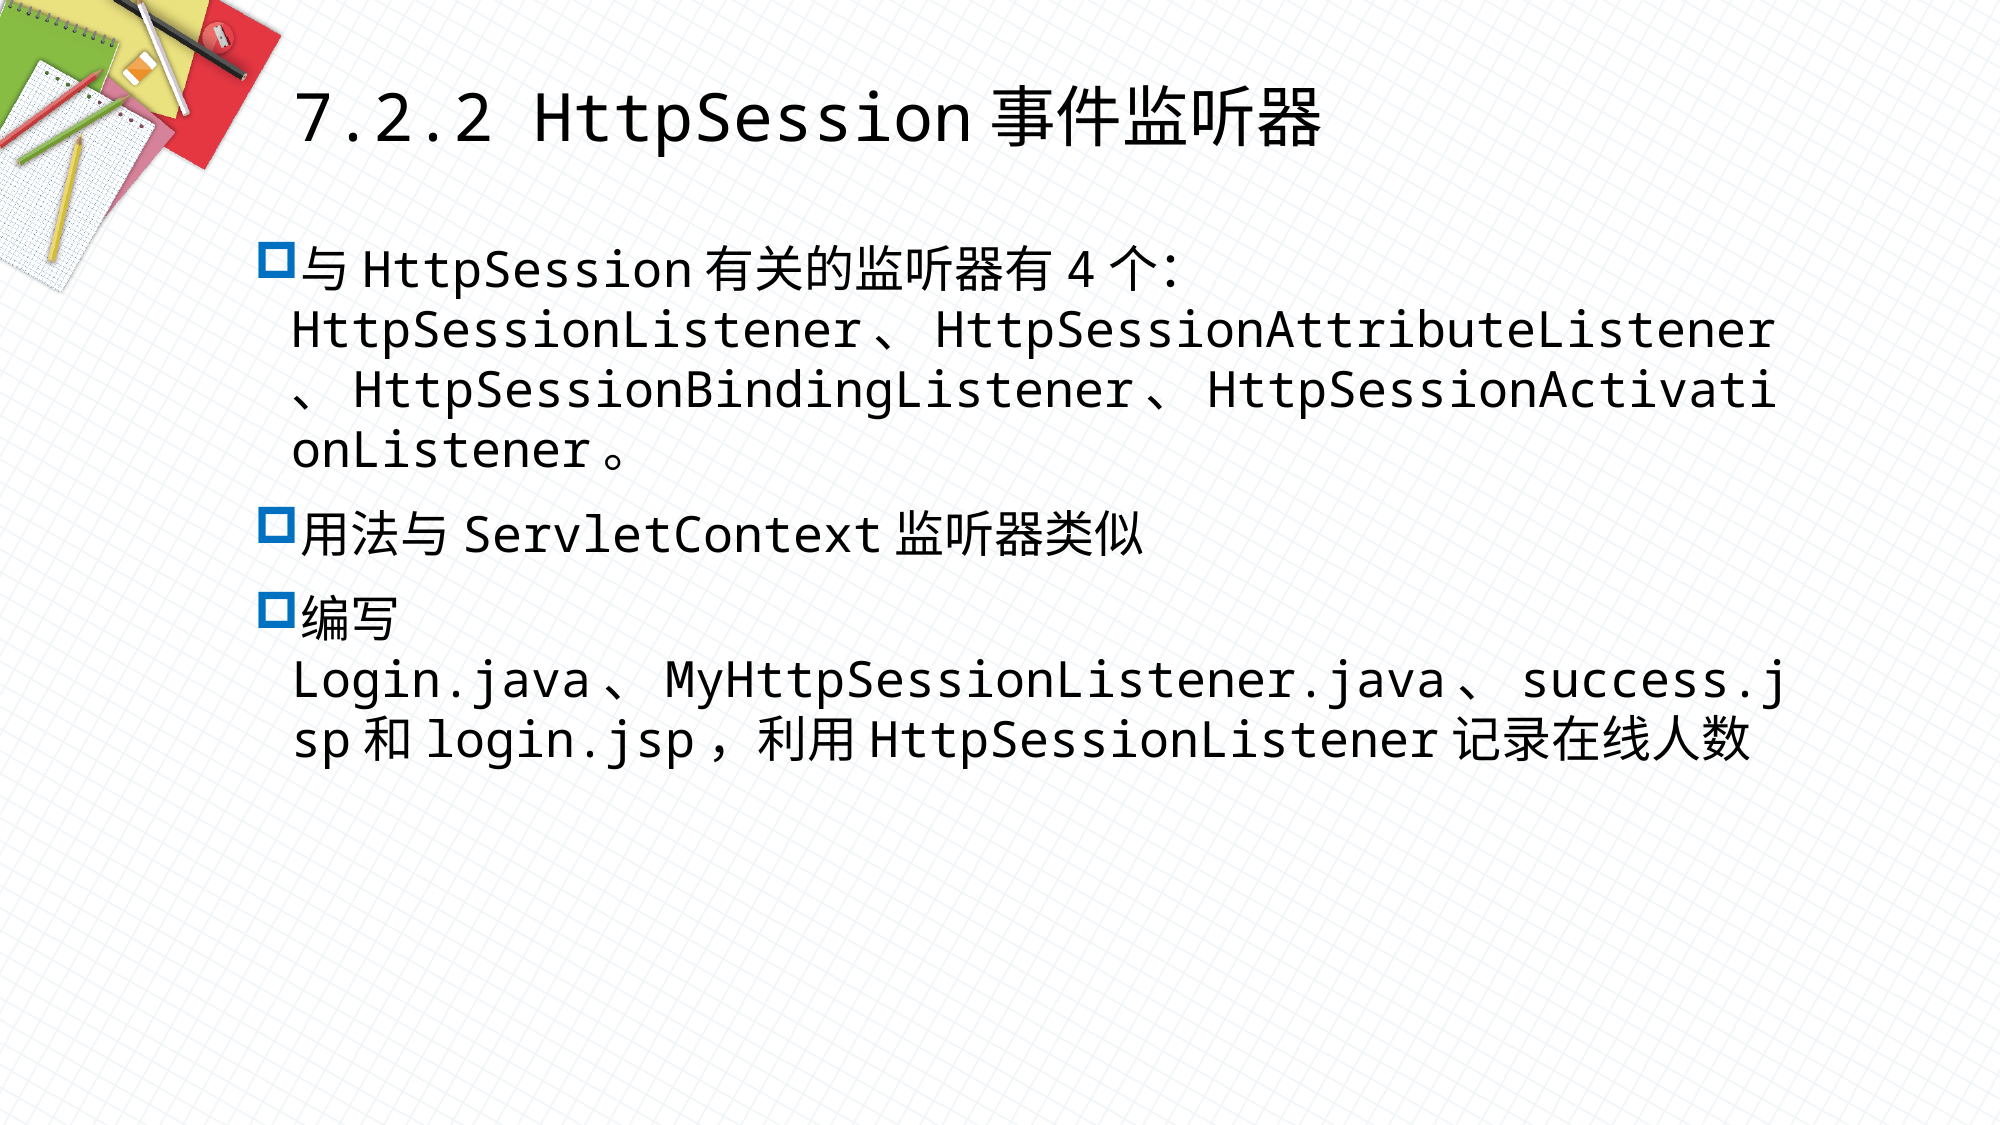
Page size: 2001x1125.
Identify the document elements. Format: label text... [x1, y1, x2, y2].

list 与HttpSession有关的监听器有4个：HttpSessionListener、HttpSessionAttributeListener、HttpSessionBindingListener、HttpSessionActivationListener。 用法与ServletContext监听器类似 编写Login.java、MyHttpSessionListener.java、success.jsp和login.jsp，利用HttpSessionListener记录在线人数 [239, 229, 1806, 897]
list 7.2.2 HttpSession事件监听器 [278, 76, 1767, 173]
picture [0, 0, 289, 298]
